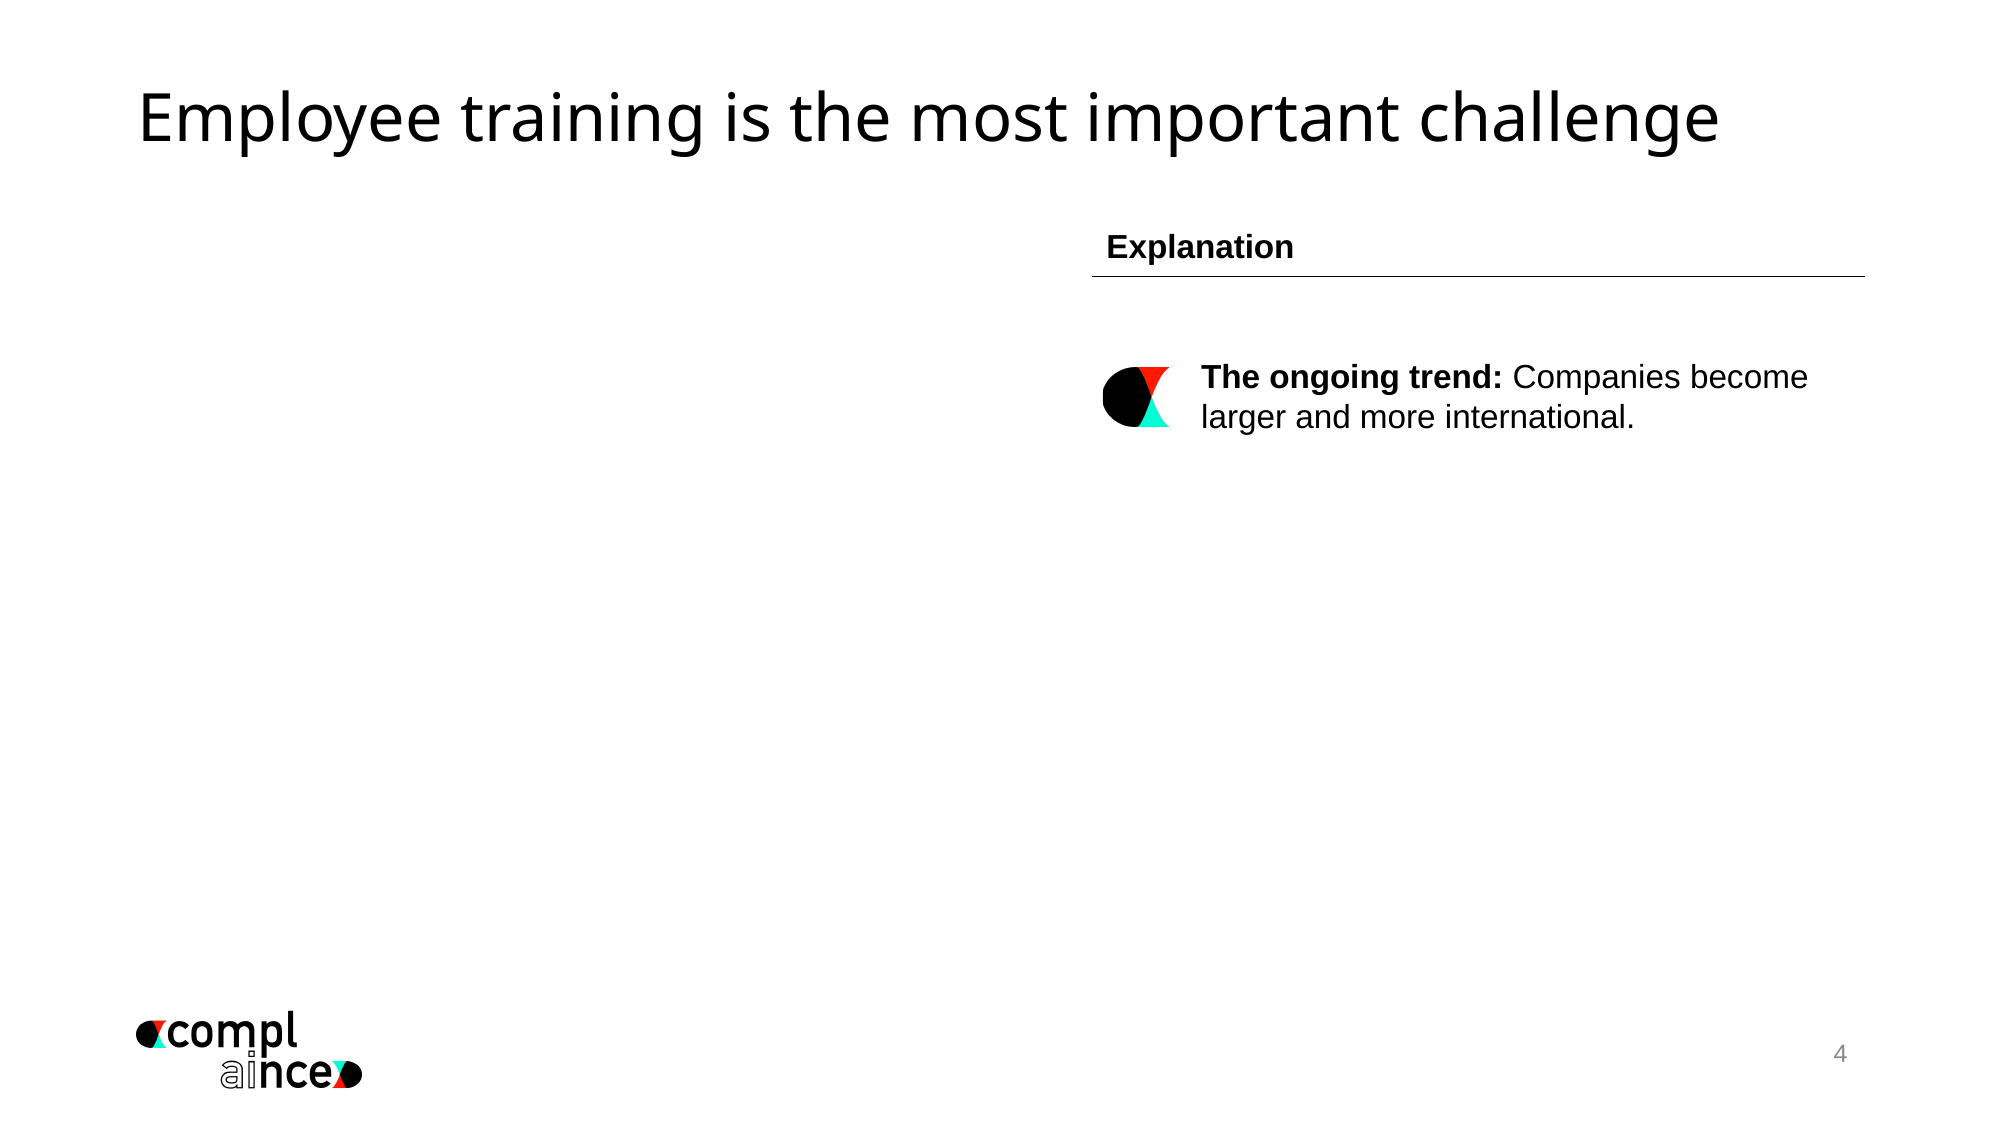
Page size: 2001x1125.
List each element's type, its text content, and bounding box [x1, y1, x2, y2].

picture [98, 979, 400, 1121]
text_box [1102, 347, 1828, 447]
text_box Explanation [1091, 214, 1832, 276]
title Employee training is the most important challenge [137, 69, 1863, 170]
slide_number 4 [1412, 1023, 1863, 1083]
